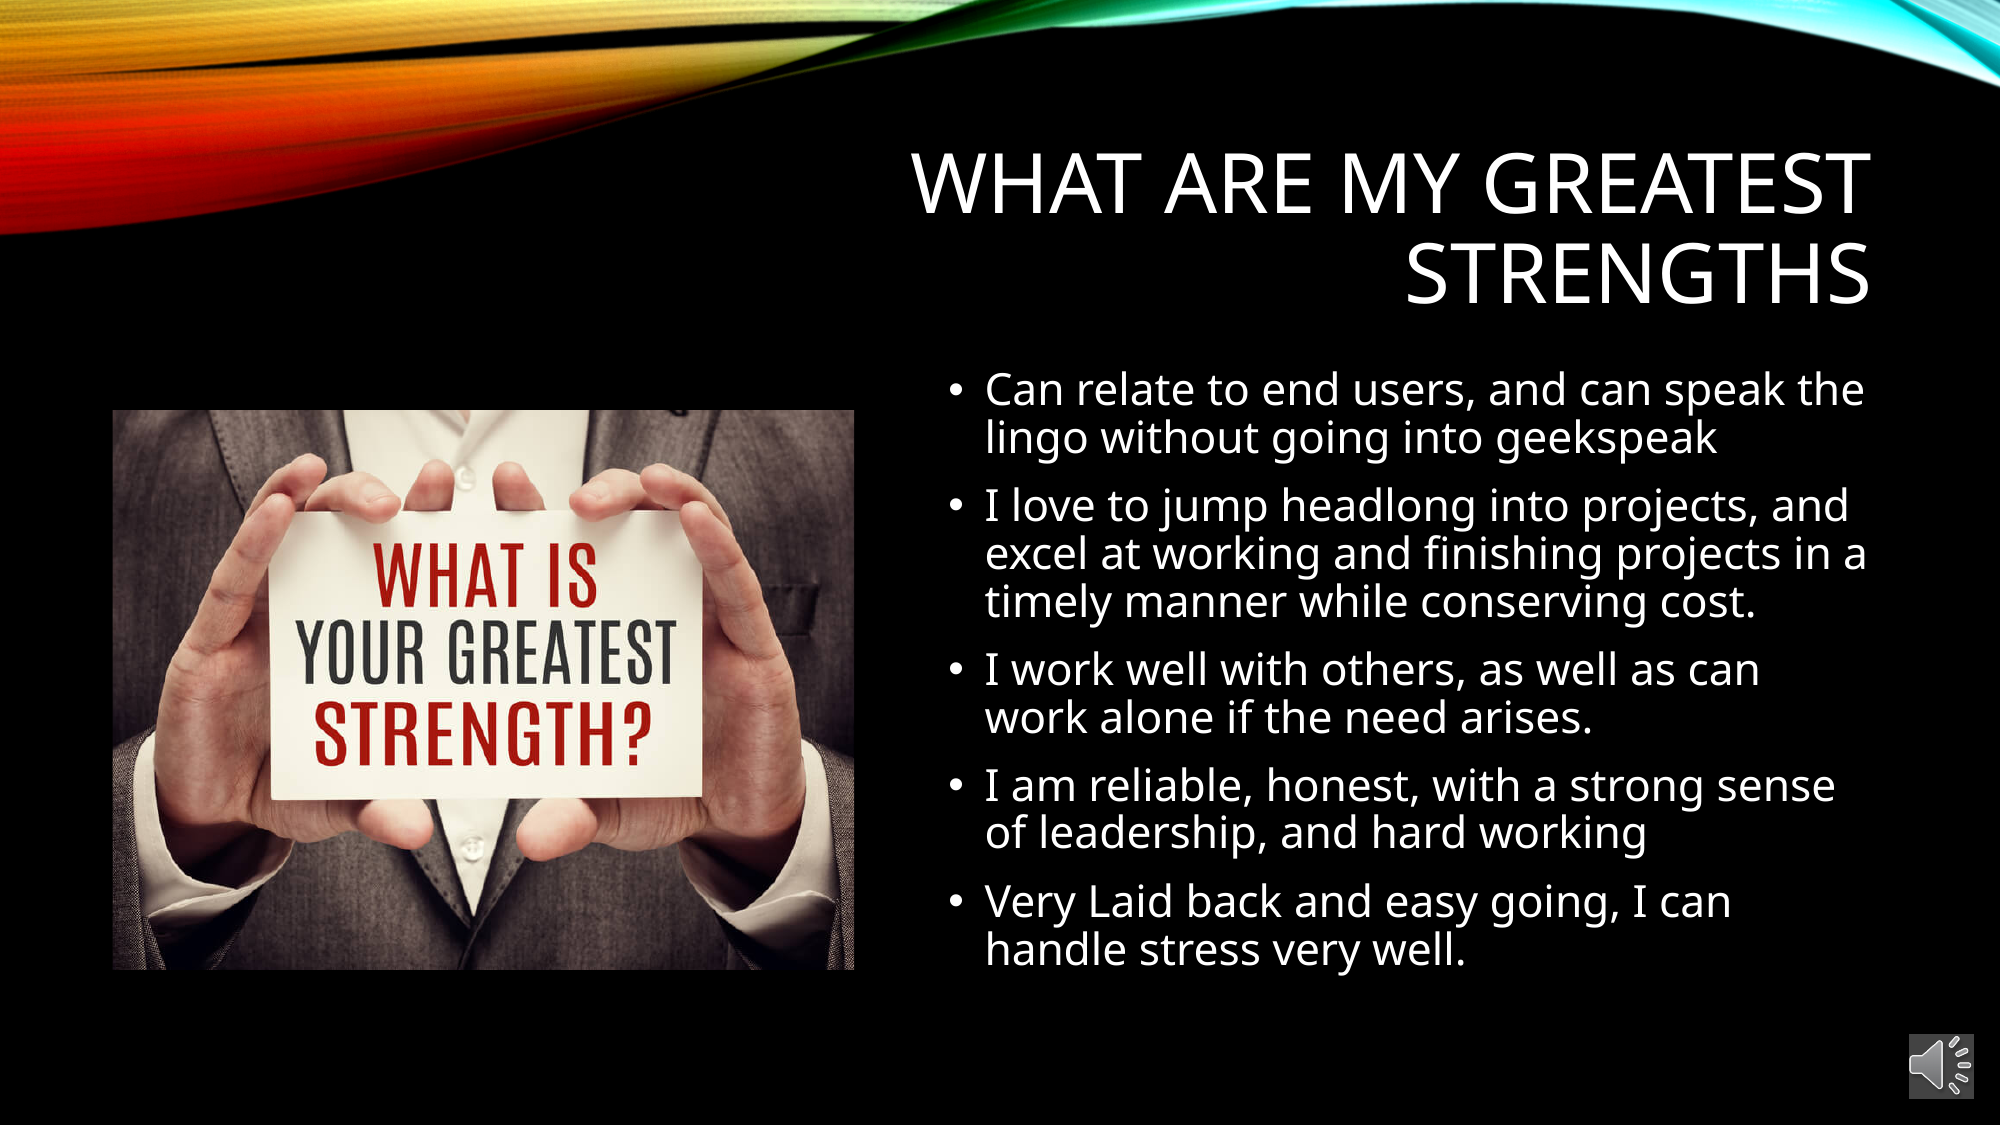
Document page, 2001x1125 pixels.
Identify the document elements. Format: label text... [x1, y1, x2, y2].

list Can relate to end users, and can speak the lingo without going into geekspeak I love to jump headlong into projects, and excel at working and finishing projects in a timely manner while conserving cost. I work well with others, as well as can work alone if the need arises. I am reliable, honest, with a strong sense of leadership, and hard working Very Laid back and easy going, I can handle stress very well. [933, 360, 1888, 1021]
picture [1908, 1033, 1976, 1101]
picture [0, 0, 2000, 237]
title What are my greatest Strengths [474, 125, 1888, 338]
picture [112, 410, 855, 971]
